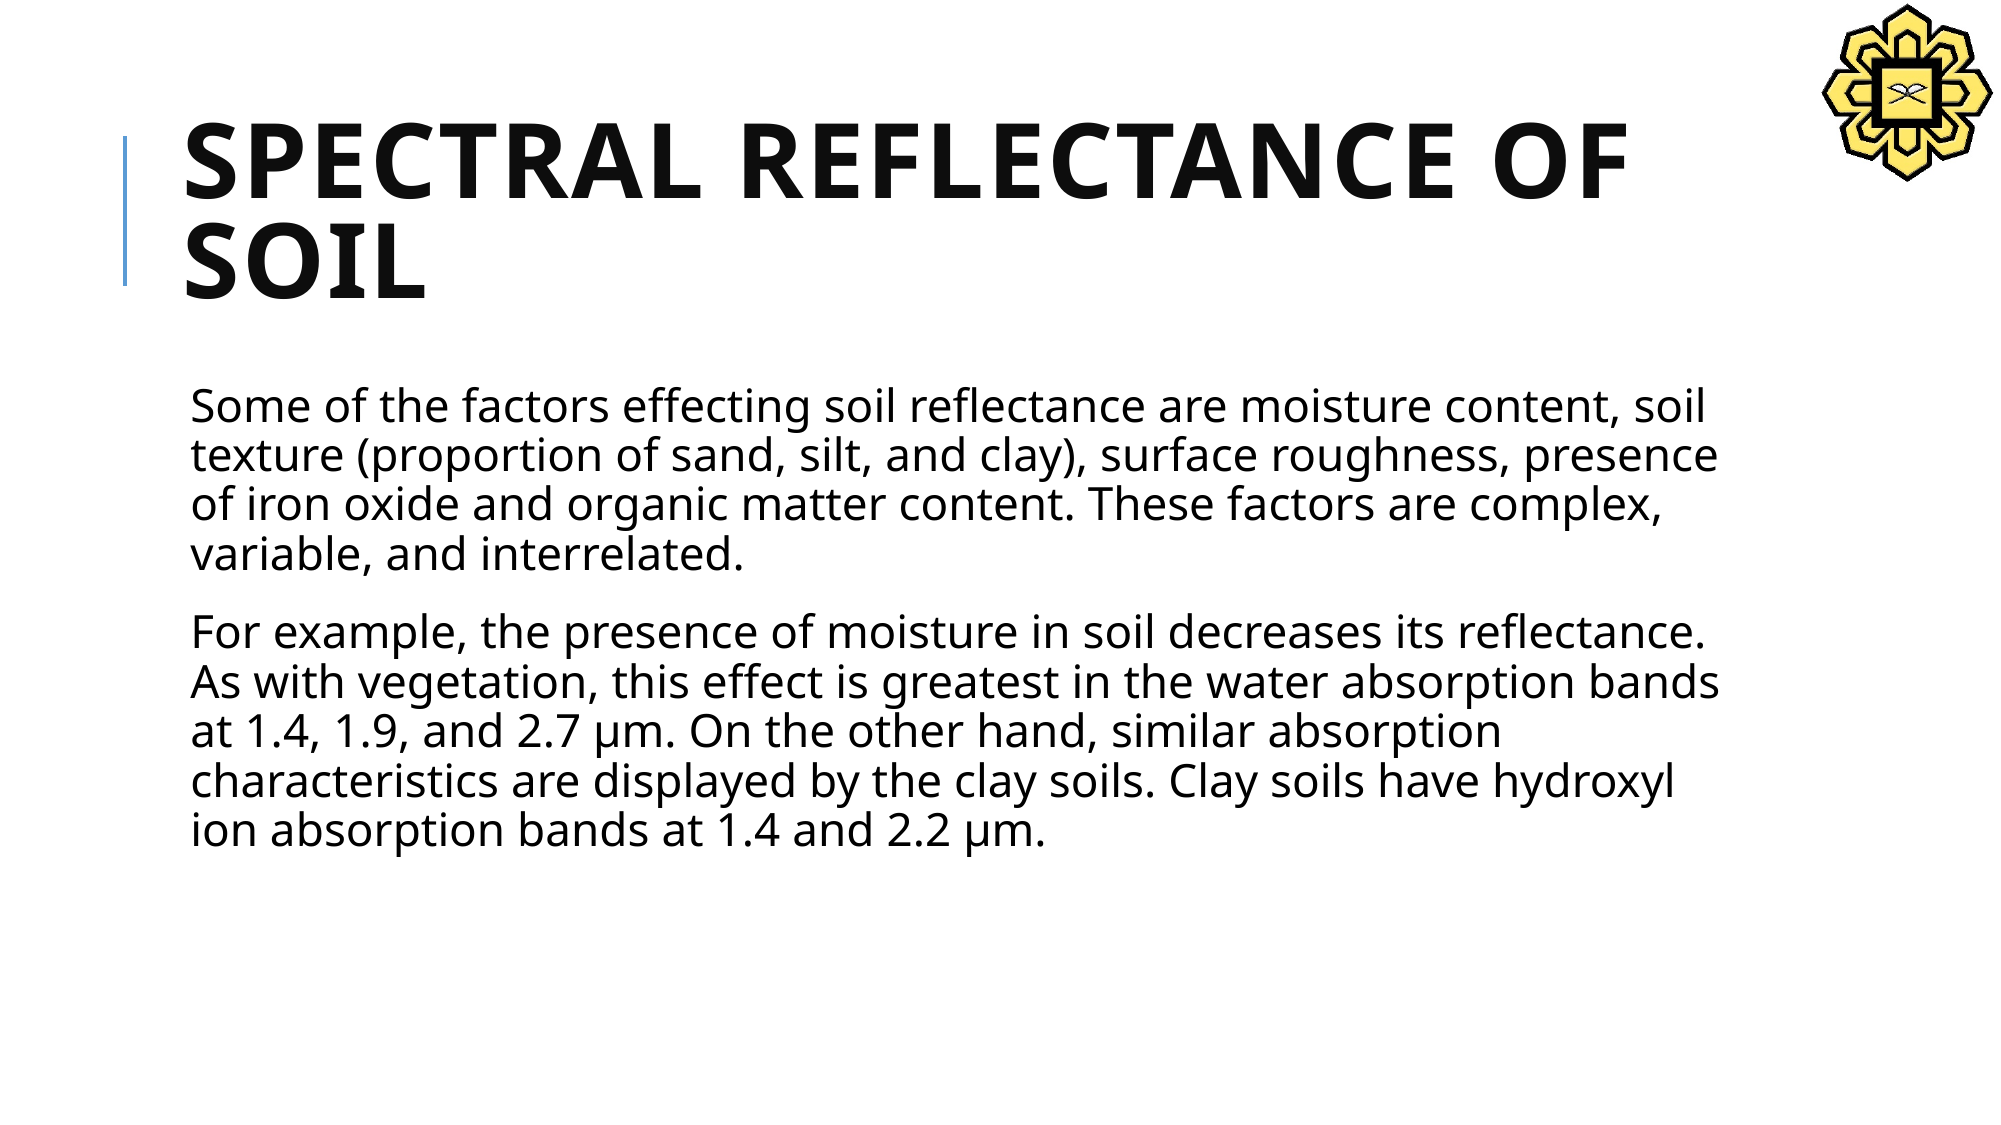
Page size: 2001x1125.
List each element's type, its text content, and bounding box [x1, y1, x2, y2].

list Some of the factors effecting soil reflectance are moisture content, soil texture (proportion of sand, silt, and clay), surface roughness, presence of iron oxide and organic matter content. These factors are complex, variable, and interrelated. For example, the presence of moisture in soil decreases its reflectance. As with vegetation, this effect is greatest in the water absorption bands at 1.4, 1.9, and 2.7 μm. On the other hand, similar absorption characteristics are displayed by the clay soils. Clay soils have hydroxyl ion absorption bands at 1.4 and 2.2 μm. [168, 375, 1763, 1035]
picture [1813, 0, 2000, 187]
title Spectral Reflectance of Soil [168, 96, 1763, 342]
